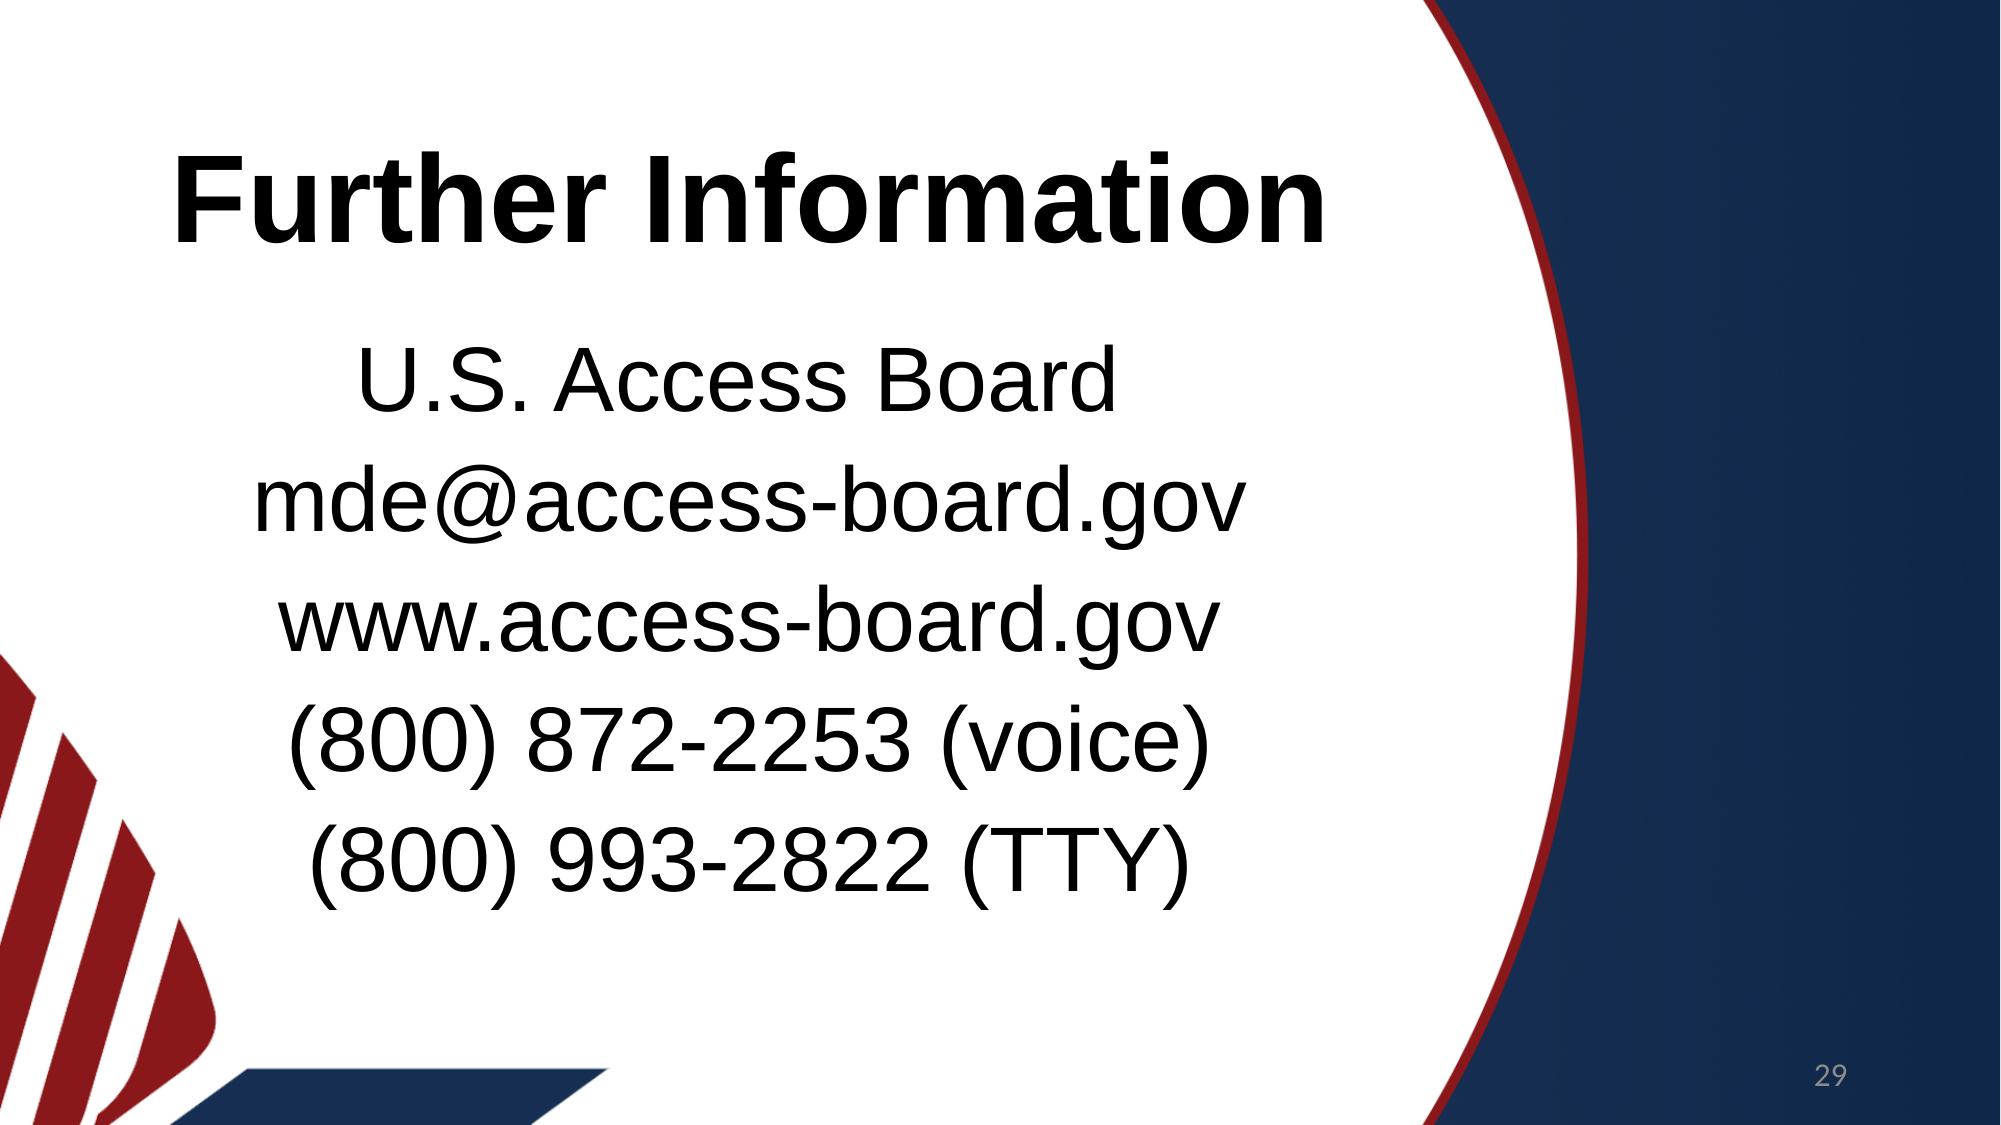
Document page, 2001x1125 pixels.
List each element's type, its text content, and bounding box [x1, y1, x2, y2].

picture [0, 0, 2001, 1125]
text_box U.S. Access Board mde@access-board.gov www.access-board.gov (800) 872-2253 (voice) (800) 993-2822 (TTY) [125, 324, 1376, 982]
slide_number 29 [1412, 1042, 1863, 1103]
title Further Information [126, 88, 1376, 278]
